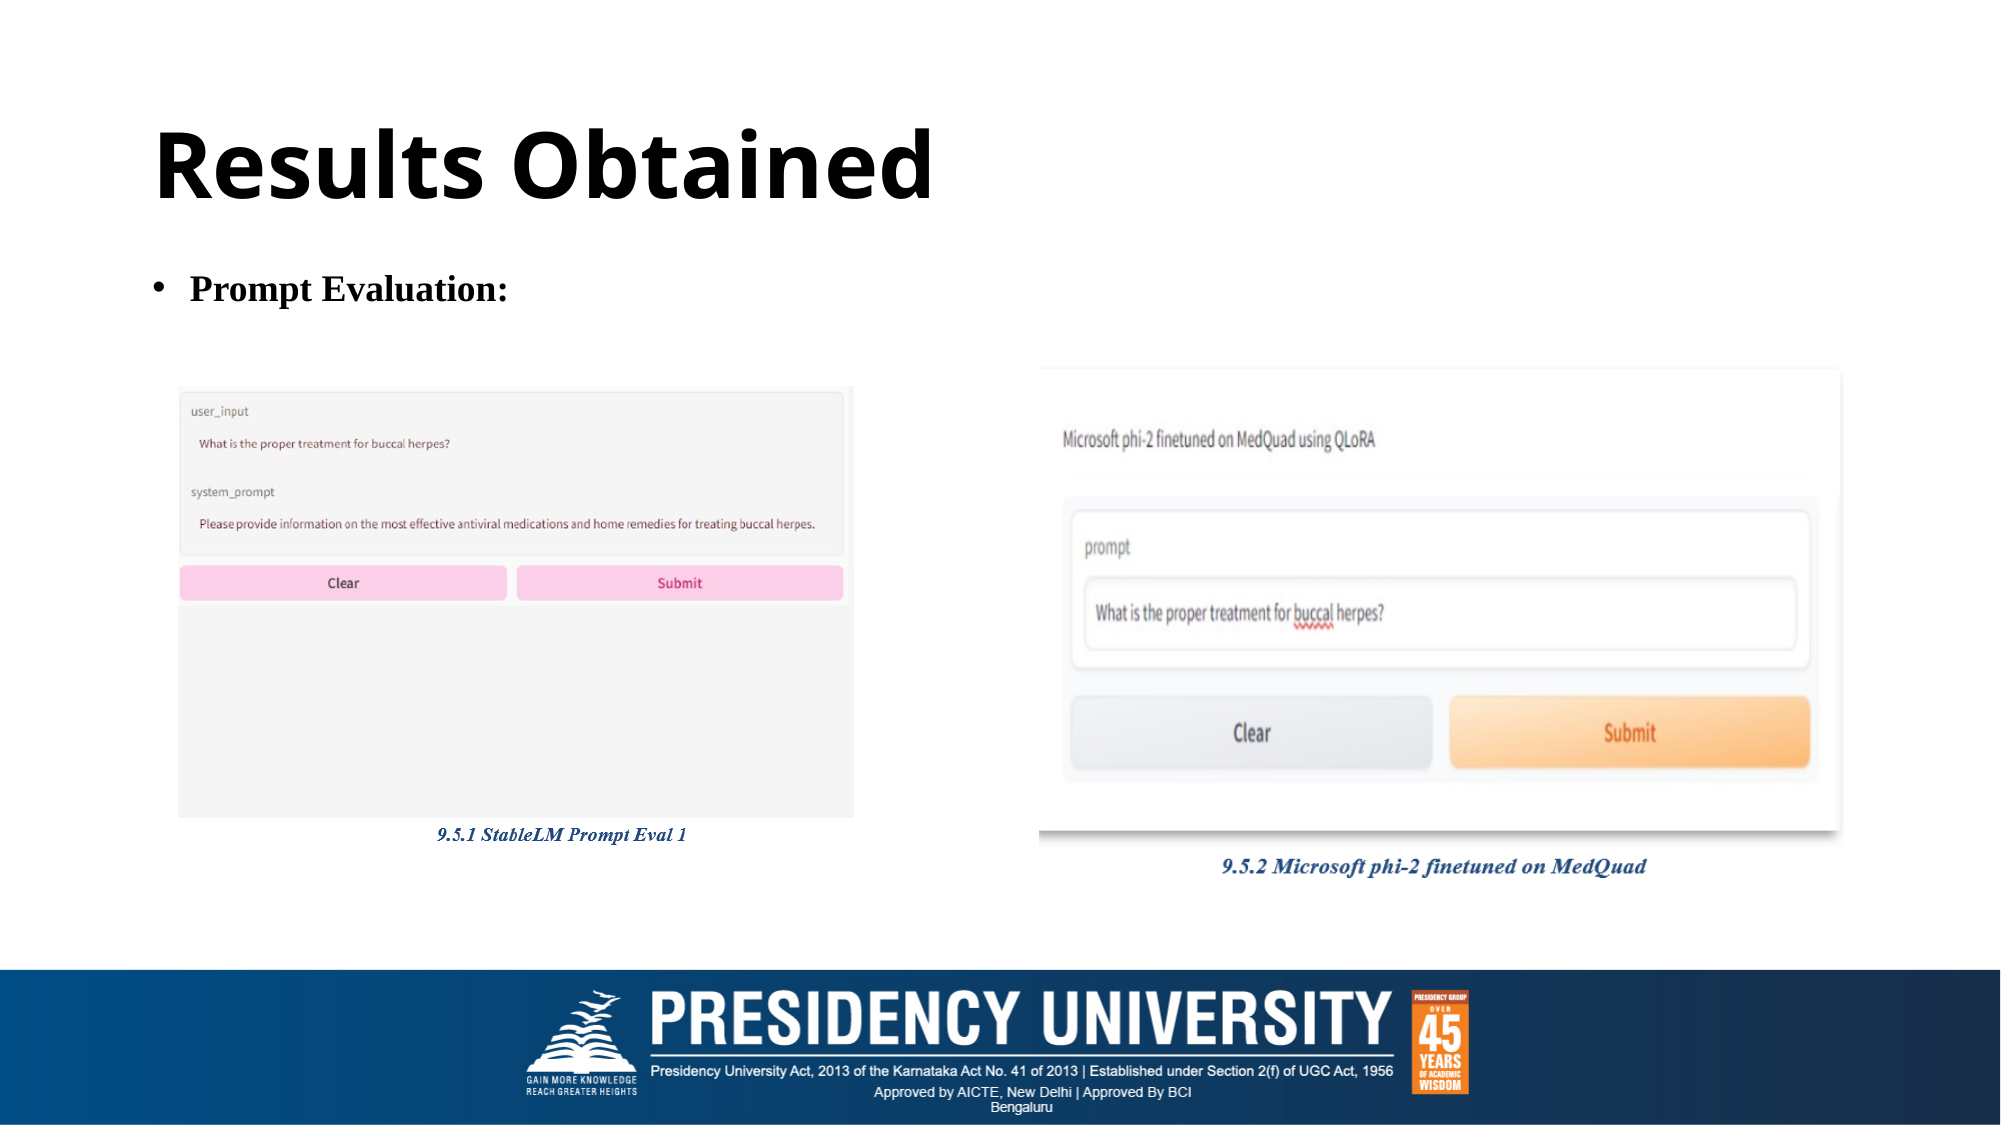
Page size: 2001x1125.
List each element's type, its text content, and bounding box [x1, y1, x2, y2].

picture [0, 0, 2001, 1125]
title Results Obtained [137, 59, 1863, 233]
list Prompt Evaluation: [137, 233, 1863, 925]
